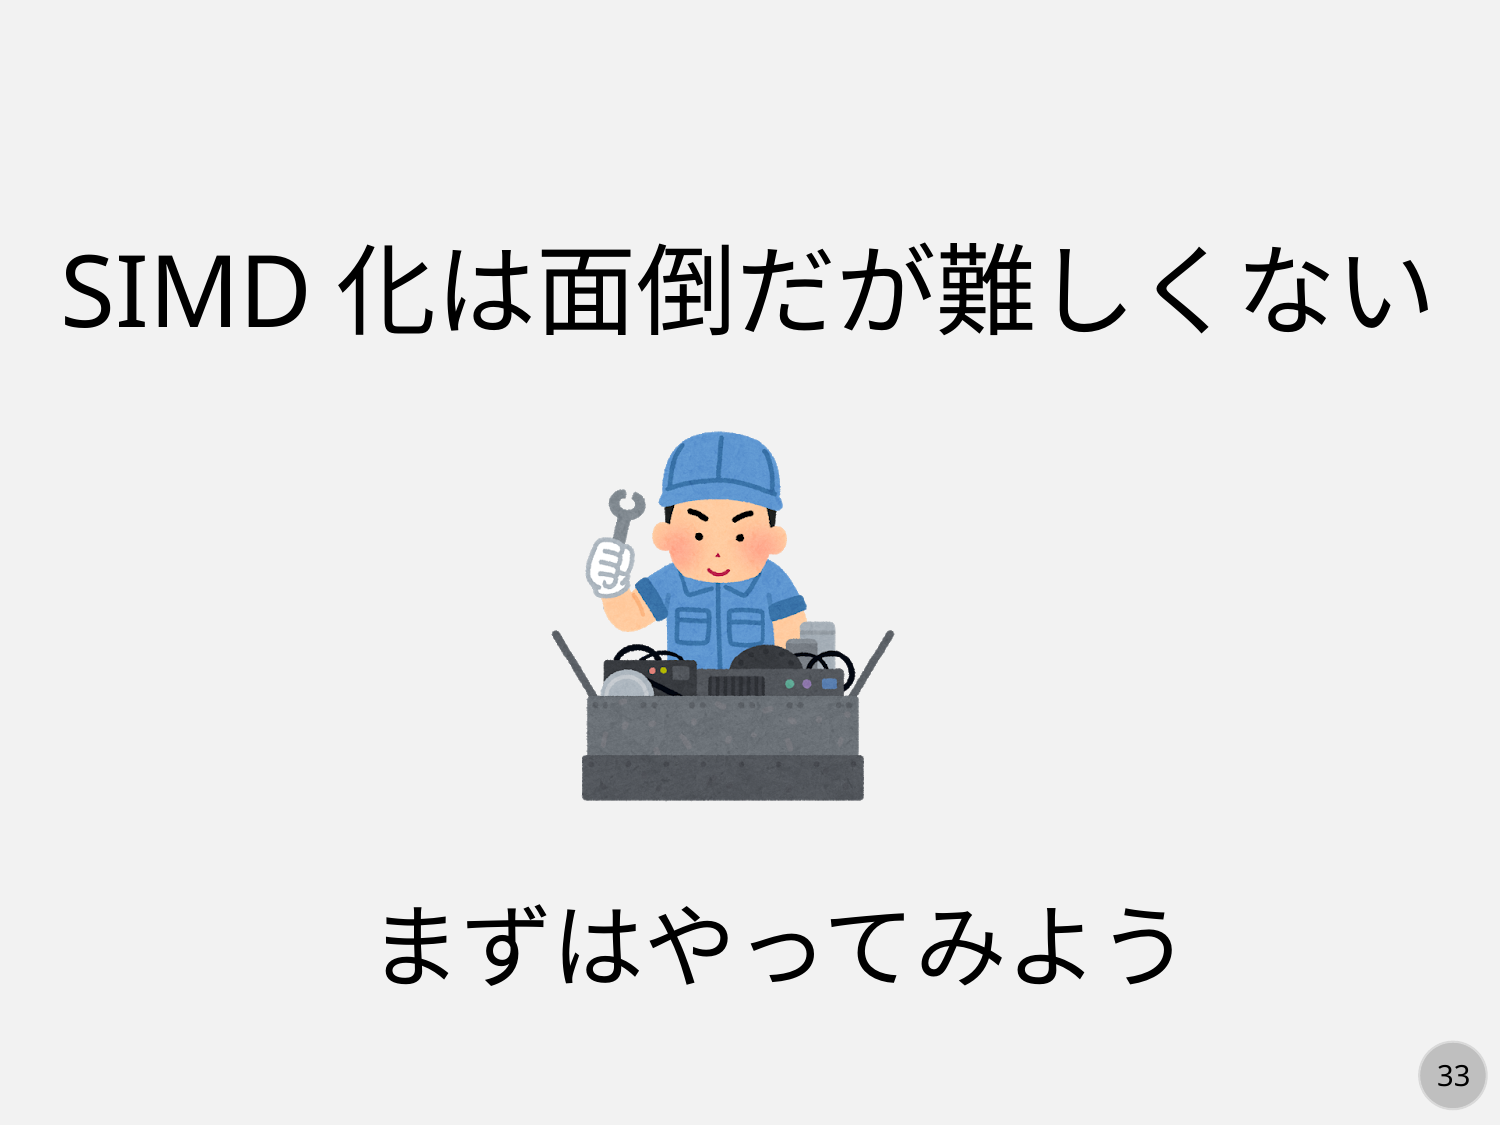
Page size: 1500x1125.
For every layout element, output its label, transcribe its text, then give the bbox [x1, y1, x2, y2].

text_box SIMD化は面倒だが難しくない [45, 219, 1452, 355]
text_box まずはやってみよう [354, 881, 1206, 1007]
picture [525, 420, 920, 815]
